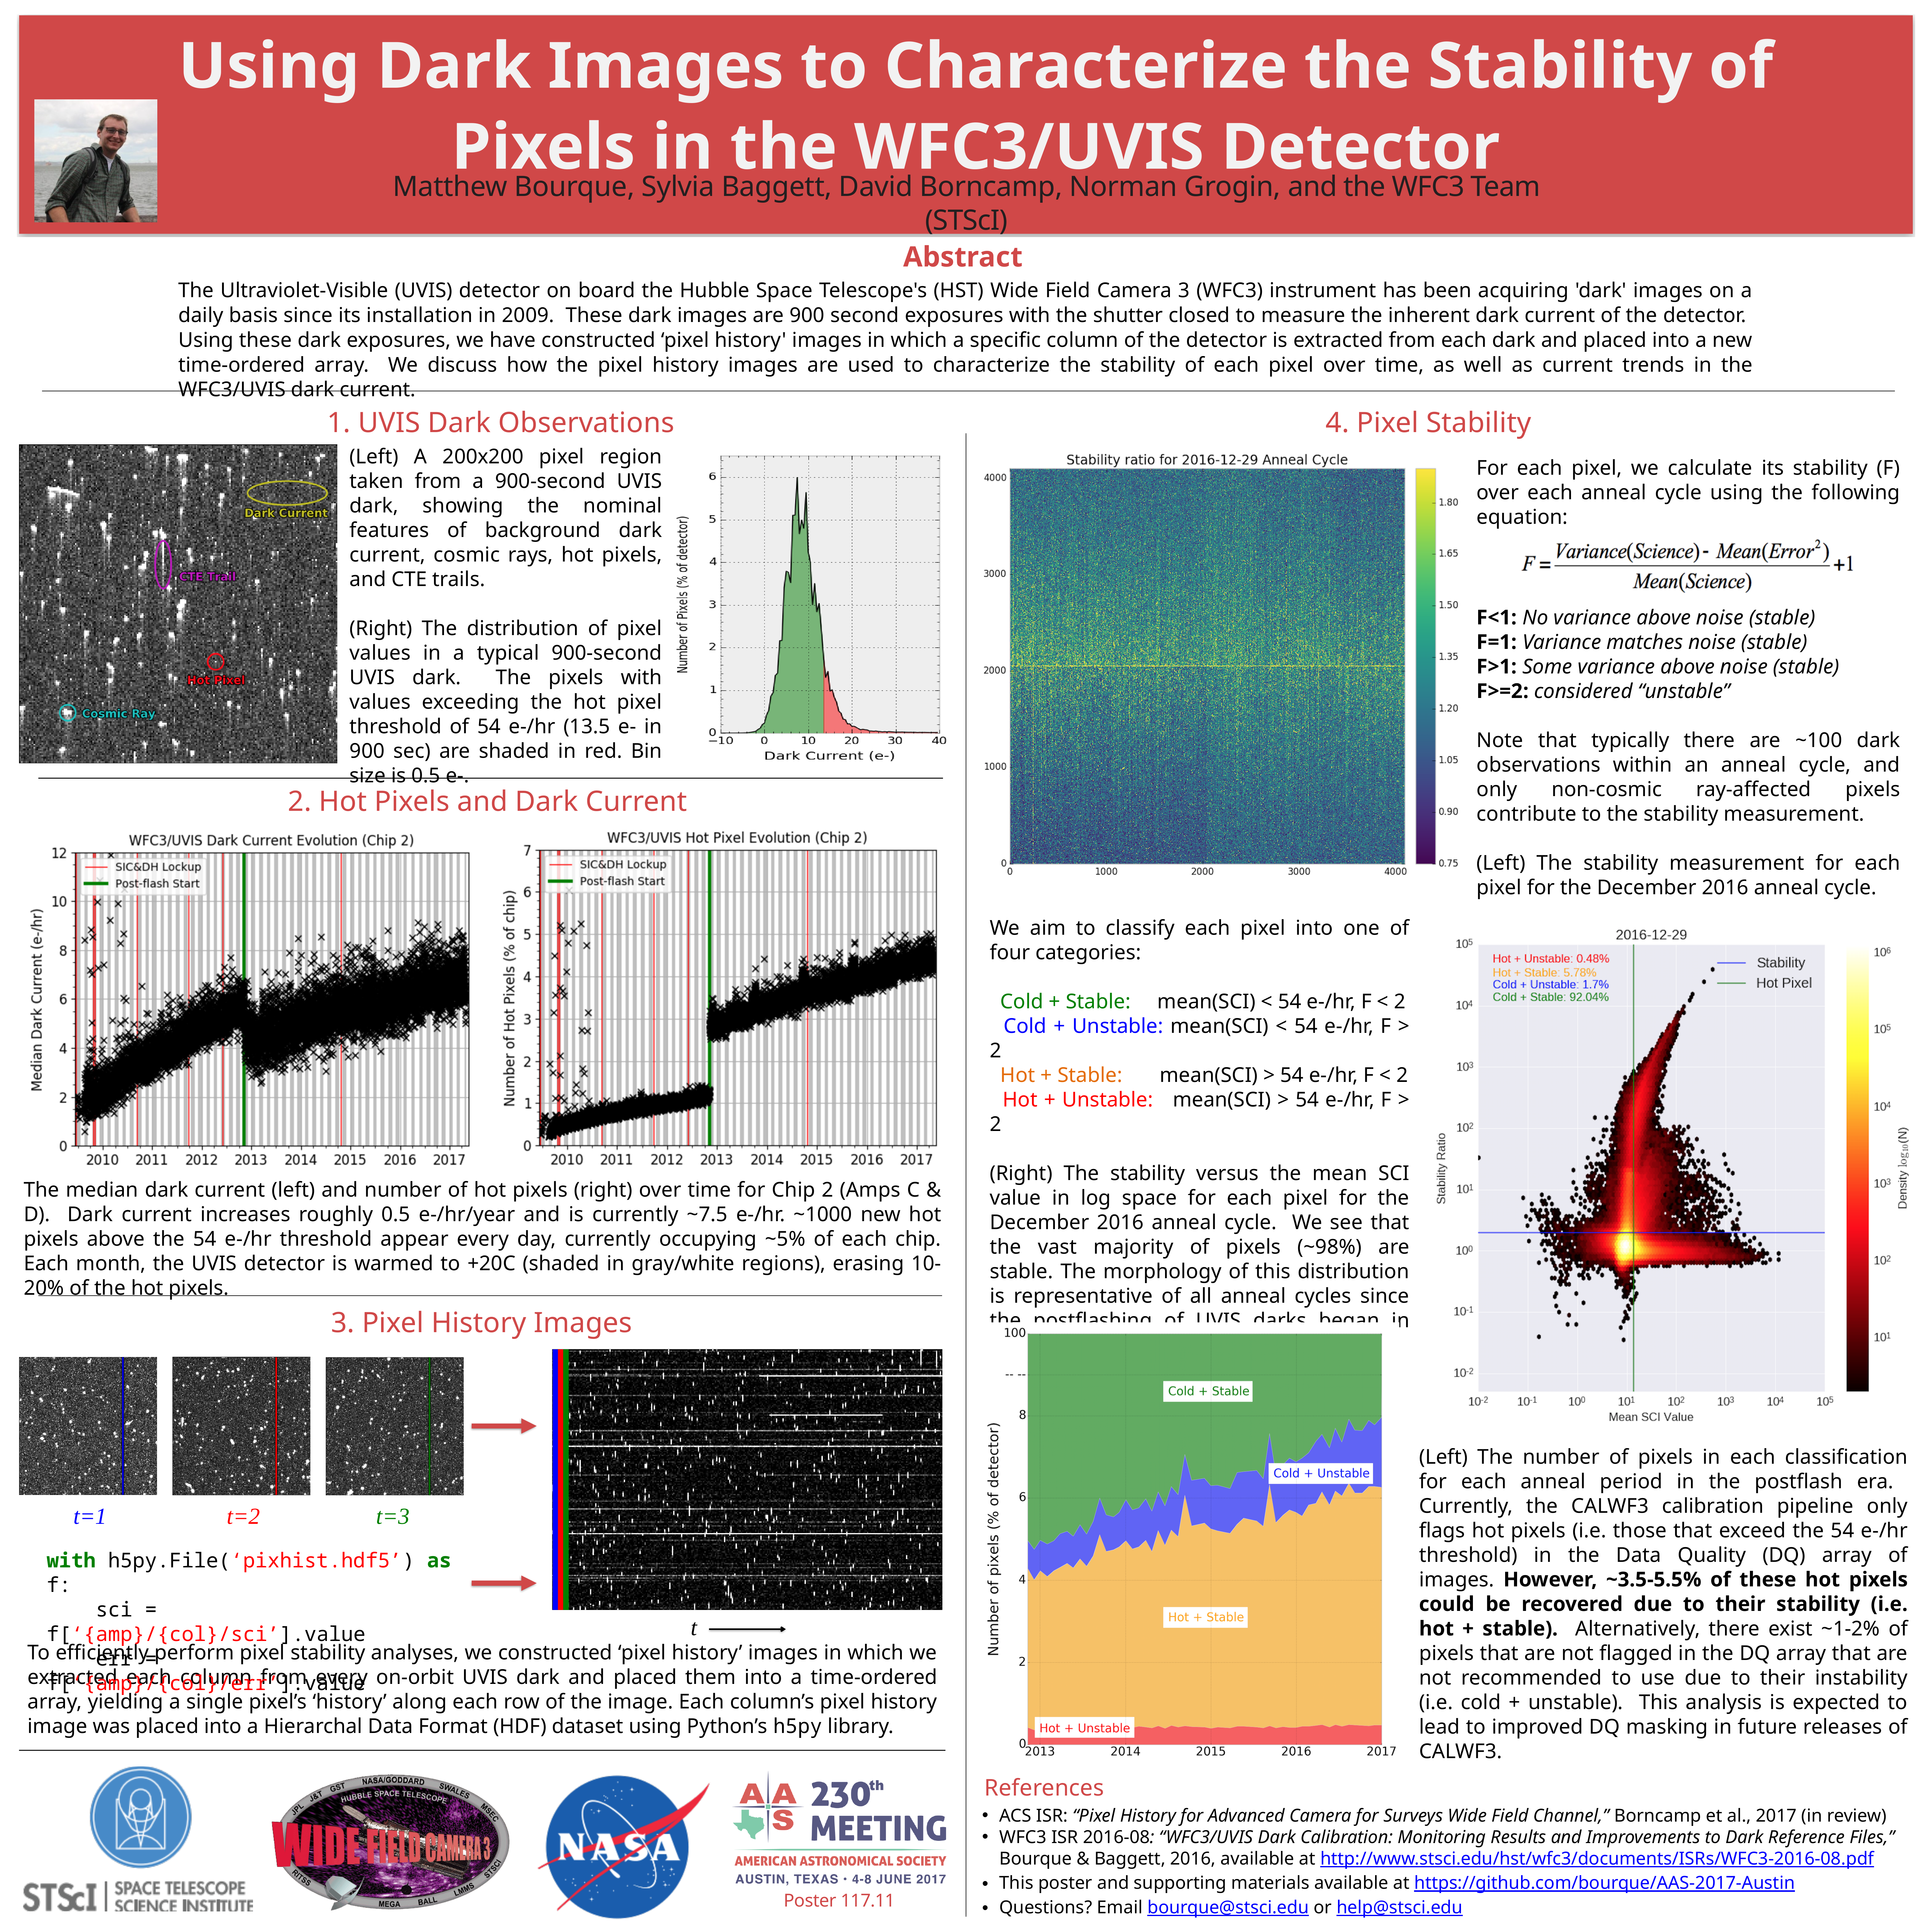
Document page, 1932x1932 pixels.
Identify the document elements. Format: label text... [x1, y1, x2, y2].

text_box t=2 [222, 1499, 280, 1531]
text_box References [973, 1763, 1541, 1798]
text_box with h5py.File(‘pixhist.hdf5’) as f: sci = f[‘{amp}/{col}/sci’].value err = f[‘{amp}/{col}/err’].value [42, 1545, 468, 1696]
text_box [38, 1295, 942, 1340]
text_box t=1 [69, 1499, 127, 1531]
picture [19, 444, 337, 763]
picture [34, 99, 157, 223]
picture [1430, 924, 1914, 1426]
picture [23, 828, 476, 1169]
text_box F<1: No variance above noise (stable) F=1: Variance matches noise (stable) F>1: Some variance above noise (stable) F>=2: considered “unstable” Note that typically there are ~100 dark observations within an anneal cycle, and only non-cosmic ray-affected pixels contribute to the stability measurement. (Left) The stability measurement for each pixel for the December 2016 anneal cycle. [1472, 602, 1905, 901]
text_box (Left) The number of pixels in each classification for each anneal period in the postflash era. Currently, the CALWF3 calibration pipeline only flags hot pixels (i.e. those that exceed the 54 e-/hr threshold) in the Data Quality (DQ) array of images. However, ~3.5-5.5% of these hot pixels could be recovered due to their stability (i.e. hot + stable). Alternatively, there exist ~1-2% of pixels that are not flagged in the DQ array that are not recommended to use due to their instability (i.e. cold + unstable). This analysis is expected to lead to improved DQ masking in future releases of CALWF3. [1414, 1441, 1913, 1765]
text_box To efficiently perform pixel stability analyses, we constructed ‘pixel history’ images in which we extracted each column from every on-orbit UVIS dark and placed them into a time-ordered array, yielding a single pixel’s ‘history’ along each row of the image. Each column’s pixel history image was placed into a Hierarchal Data Format (HDF) dataset using Python’s h5py library. [23, 1637, 943, 1740]
picture [326, 1357, 464, 1495]
picture [536, 1775, 711, 1920]
text_box [19, 15, 1913, 234]
text_box t=3 [364, 1499, 422, 1531]
picture [552, 1349, 943, 1610]
text_box (Left) A 200x200 pixel region taken from a 900-second UVIS dark, showing the nominal features of background dark current, cosmic rays, hot pixels, and CTE trails. (Right) The distribution of pixel values in a typical 900-second UVIS dark. The pixels with values exceeding the hot pixel threshold of 54 e-/hr (13.5 e- in 900 sec) are shaded in red. Bin size is 0.5 e-. [345, 441, 667, 778]
picture [172, 1357, 310, 1495]
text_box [38, 778, 943, 824]
picture [23, 1766, 253, 1912]
picture [498, 824, 946, 1172]
text_box We aim to classify each pixel into one of four categories: Cold + Stable: mean(SCI) < 54 e-/hr, F < 2 Cold + Unstable: mean(SCI) < 54 e-/hr, F > 2 Hot + Stable: mean(SCI) > 54 e-/hr, F < 2 Hot + Unstable: mean(SCI) > 54 e-/hr, F > 2 (Right) The stability versus the mean SCI value in log space for each pixel for the December 2016 anneal cycle. We see that the vast majority of pixels (~98%) are stable. The morphology of this distribution is representative of all anneal cycles since the postflashing of UVIS darks began in November 2012. [985, 912, 1415, 1358]
text_box 1. UVIS Dark Observations [57, 395, 951, 429]
text_box t [686, 1613, 713, 1642]
picture [984, 1322, 1399, 1763]
picture [19, 1357, 157, 1495]
picture [981, 448, 1461, 878]
picture [674, 452, 947, 765]
text_box ACS ISR: “Pixel History for Advanced Camera for Surveys Wide Field Channel,” Borncamp et al., 2017 (in review) WFC3 ISR 2016-08: “WFC3/UVIS Dark Calibration: Monitoring Results and Improvements to Dark Reference Files,” Bourque & Baggett, 2016, available at http://www.stsci.edu/hst/wfc3/documents/ISRs/WFC3-2016-08.pdf This poster and supporting materials available at https://github.com/bourque/AAS-2017-Austin Questions? Email bourque@stsci.edu or help@stsci.edu [977, 1801, 1913, 1922]
picture [264, 1771, 514, 1917]
text_box Matthew Bourque, Sylvia Baggett, David Borncamp, Norman Grogin, and the WFC3 Team (STScI) [337, 163, 1595, 240]
picture [1518, 536, 1859, 594]
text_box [732, 1771, 947, 1915]
text_box For each pixel, we calculate its stability (F) over each anneal cycle using the following equation: [1472, 452, 1905, 531]
text_box Abstract The Ultraviolet-Visible (UVIS) detector on board the Hubble Space Telescope's (HST) Wide Field Camera 3 (WFC3) instrument has been acquiring 'dark' images on a daily basis since its installation in 2009. These dark images are 900 second exposures with the shutter closed to measure the inherent dark current of the detector. Using these dark exposures, we have constructed ‘pixel history' images in which a specific column of the detector is extracted from each dark and placed into a new time-ordered array. We discuss how the pixel history images are used to characterize the stability of each pixel over time, as well as current trends in the WFC3/UVIS dark current. [172, 234, 1760, 393]
text_box 4. Pixel Stability [985, 395, 1878, 429]
text_box Using Dark Images to Characterize the Stability of Pixels in the WFC3/UVIS Detector [145, 38, 1806, 163]
text_box The median dark current (left) and number of hot pixels (right) over time for Chip 2 (Amps C & D). Dark current increases roughly 0.5 e-/hr/year and is currently ~7.5 e-/hr. ~1000 new hot pixels above the 54 e-/hr threshold appear every day, currently occupying ~5% of each chip. Each month, the UVIS detector is warmed to +20C (shaded in gray/white regions), erasing 10-20% of the hot pixels. [19, 1174, 947, 1301]
